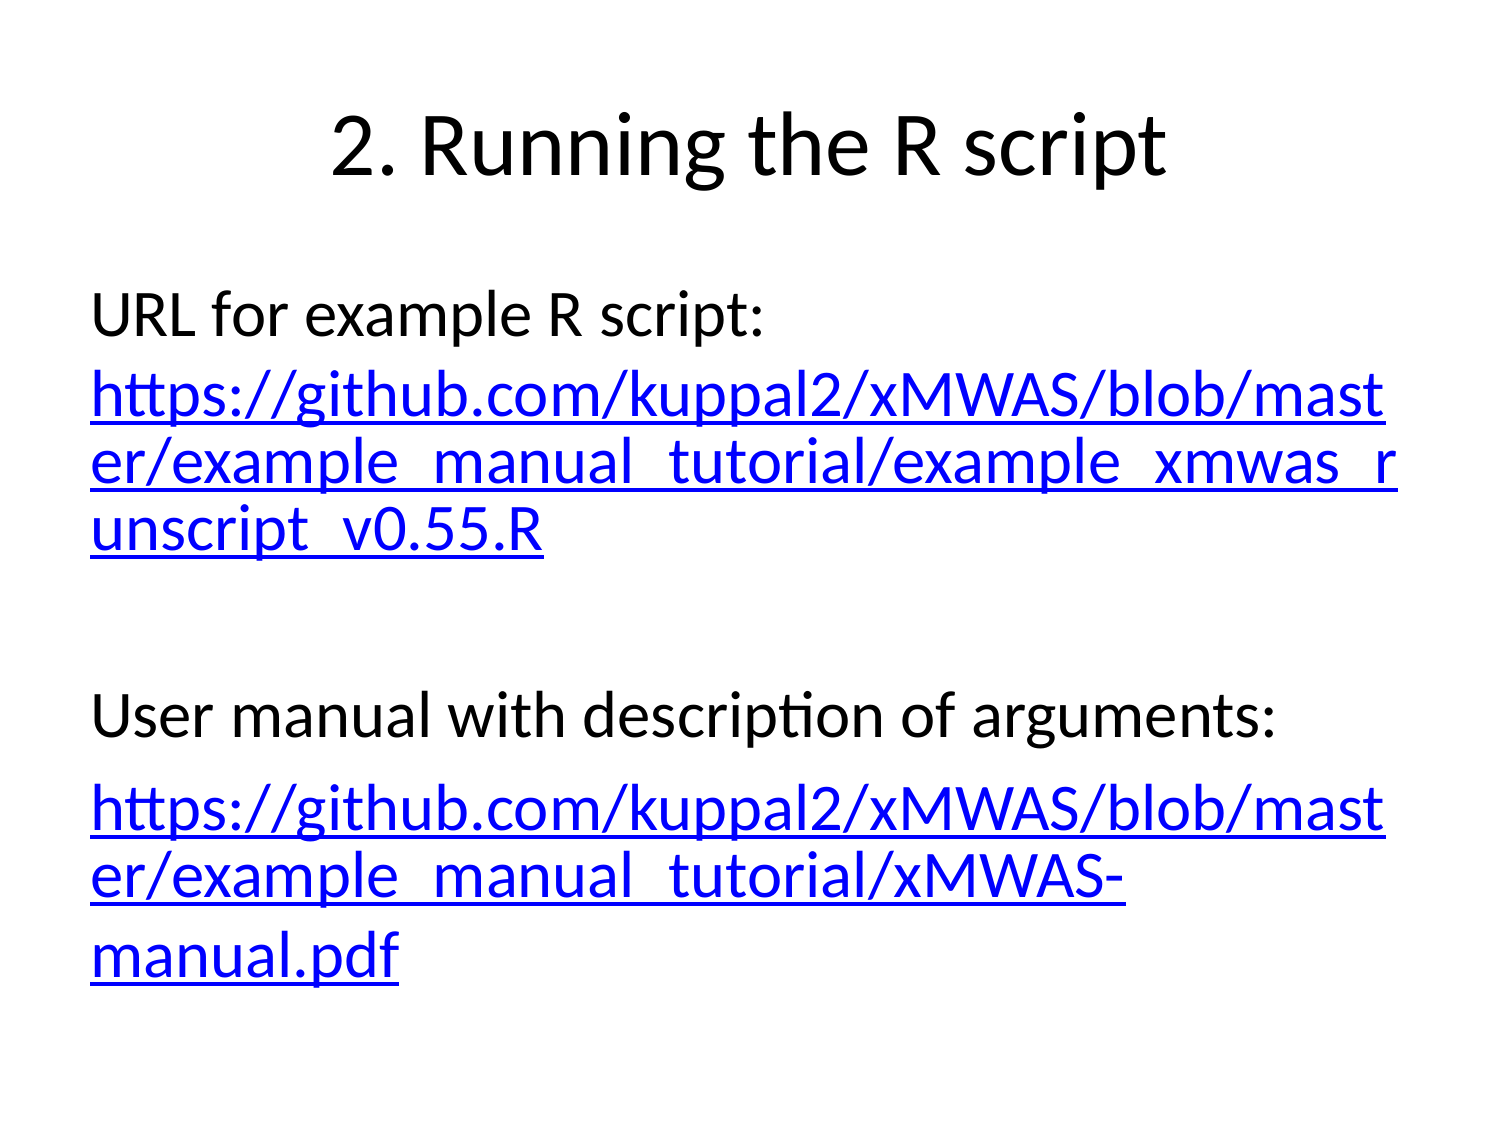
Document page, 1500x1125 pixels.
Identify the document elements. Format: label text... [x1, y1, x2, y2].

list URL for example R script: https://github.com/kuppal2/xMWAS/blob/master/example_manual_tutorial/example_xmwas_runscript_v0.55.R User manual with description of arguments: https://github.com/kuppal2/xMWAS/blob/master/example_manual_tutorial/xMWAS-manual.pdf [75, 262, 1425, 1005]
title 2. Running the R script [75, 45, 1425, 233]
